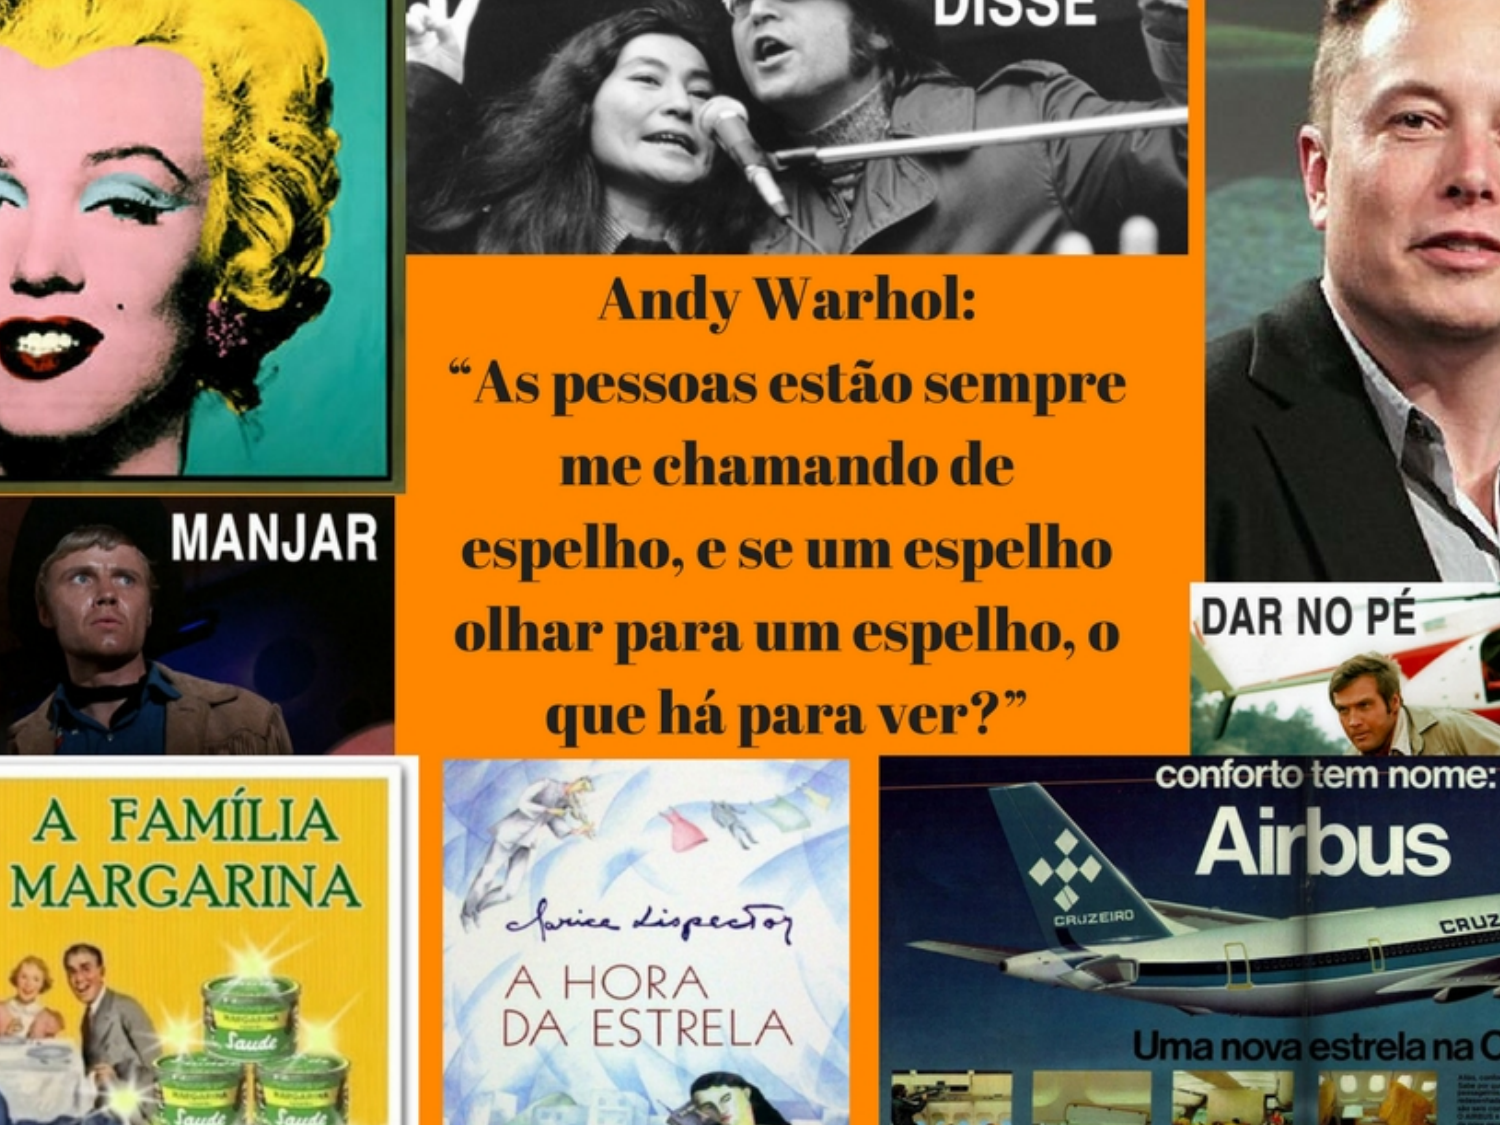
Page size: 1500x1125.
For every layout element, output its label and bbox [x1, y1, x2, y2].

list [0, 0, 1500, 1125]
